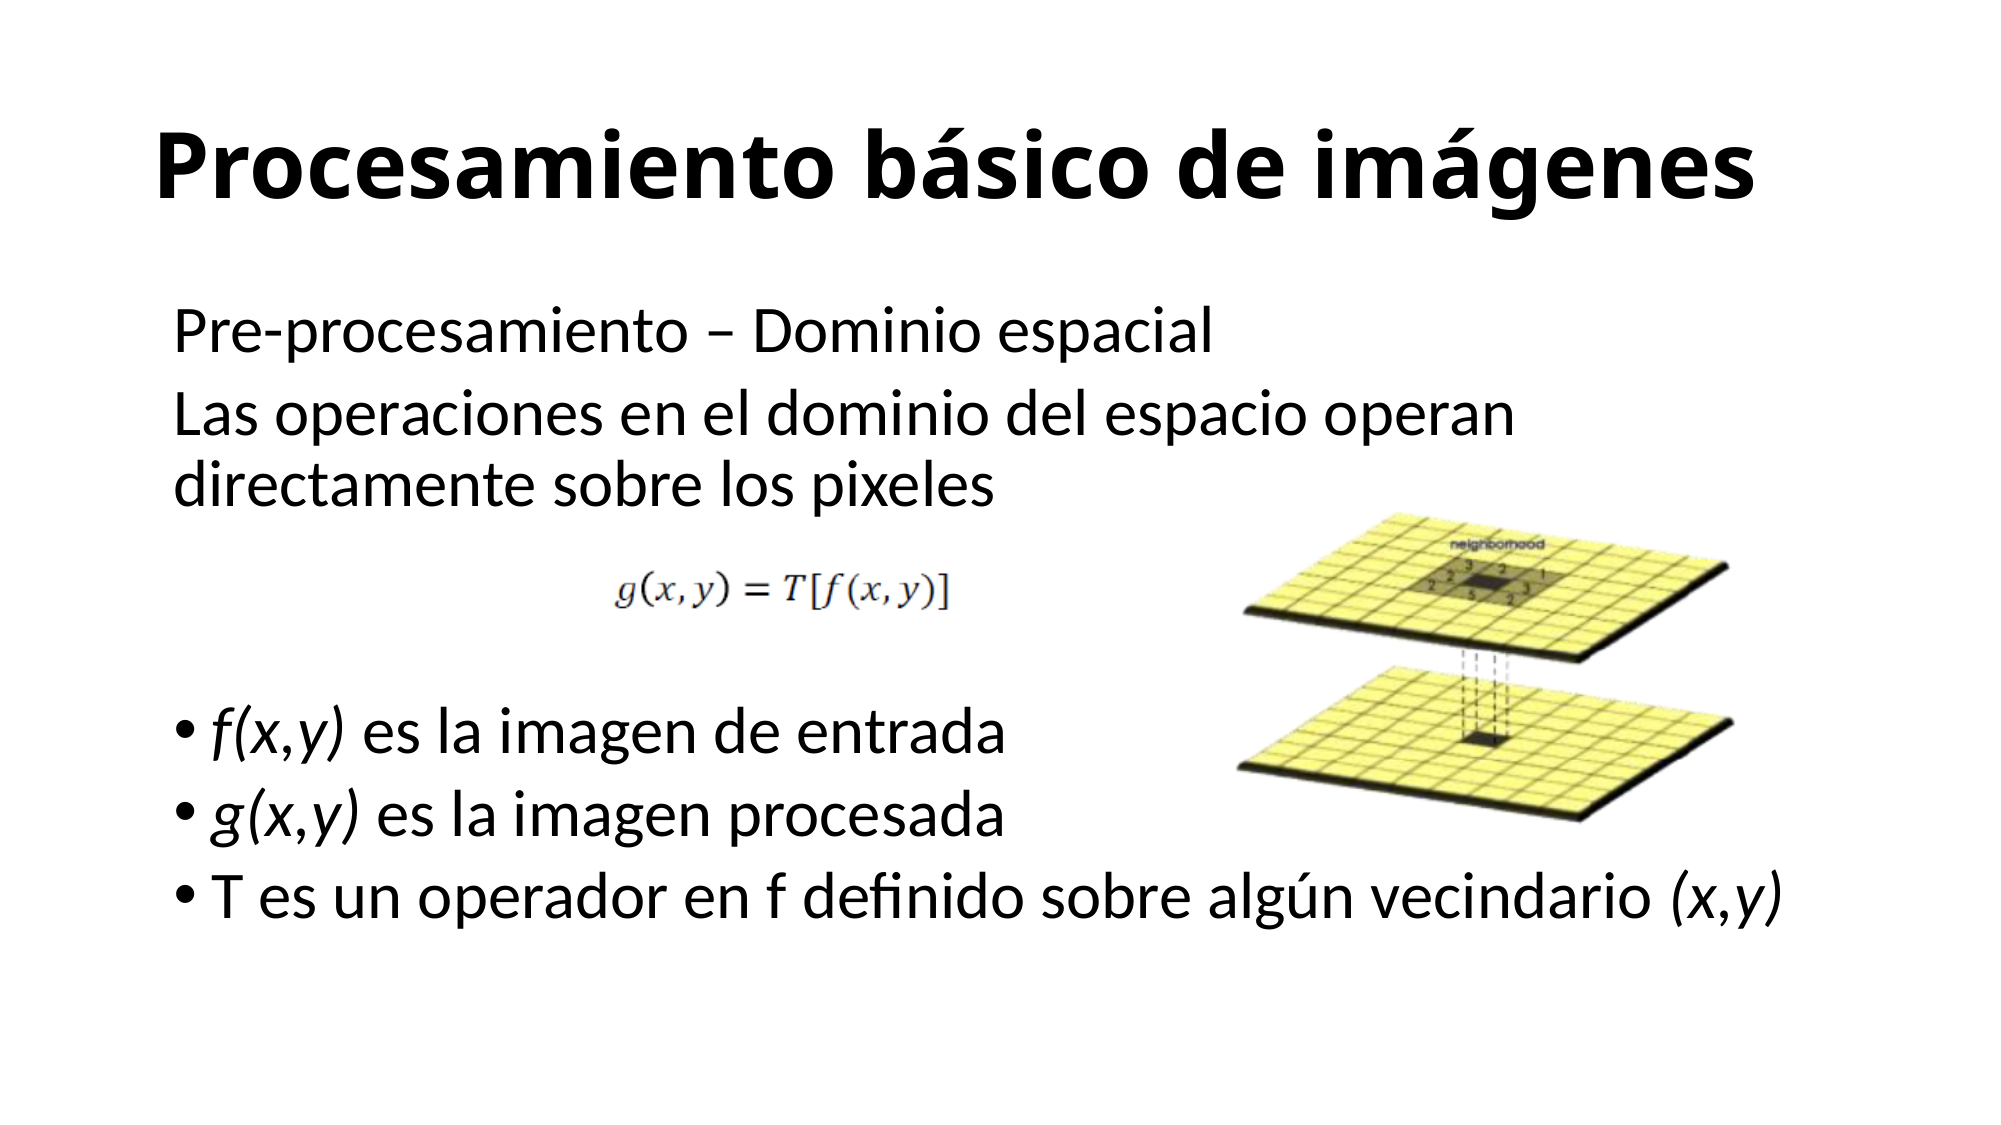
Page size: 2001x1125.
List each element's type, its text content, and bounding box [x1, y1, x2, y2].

picture [598, 547, 1000, 640]
list Pre-procesamiento – Dominio espacial Las operaciones en el dominio del espacio operan directamente sobre los pixeles f(x,y) es la imagen de entrada g(x,y) es la imagen procesada T es un operador en f definido sobre algún vecindario (x,y) [83, 197, 1863, 951]
title Procesamiento básico de imágenes [137, 59, 1863, 197]
picture [1231, 479, 1757, 843]
